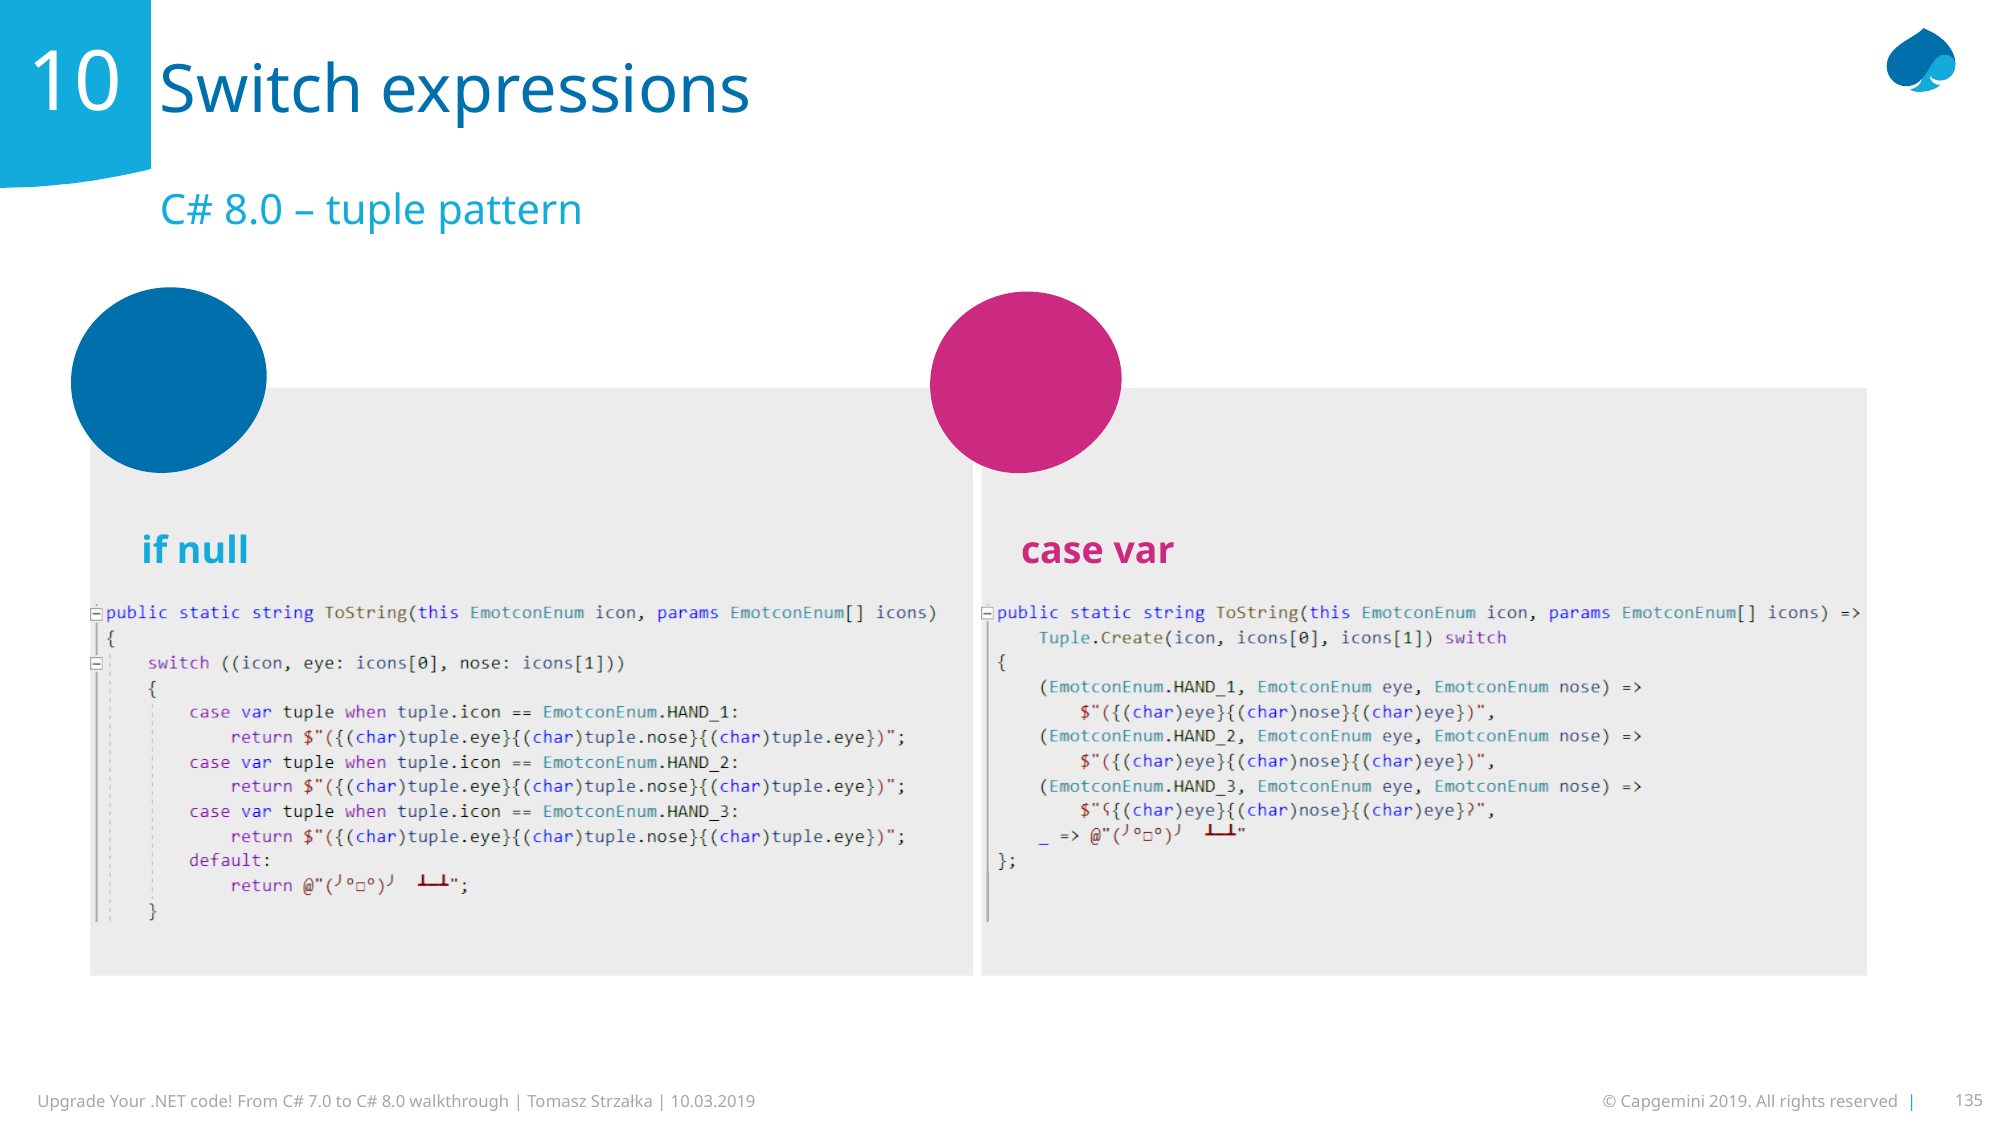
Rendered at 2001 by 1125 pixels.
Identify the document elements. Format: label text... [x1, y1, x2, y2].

text_box [89, 387, 974, 977]
picture [981, 604, 1863, 922]
picture [90, 604, 972, 922]
title Switch expressions [159, 0, 1863, 182]
list 10 [0, 7, 150, 158]
text_box [981, 387, 1868, 977]
list C# 8.0 – tuple pattern [159, 188, 1955, 272]
text_box if null [141, 498, 941, 604]
text_box case var [1021, 498, 1859, 604]
text_box [70, 287, 267, 473]
text_box [930, 291, 1122, 474]
